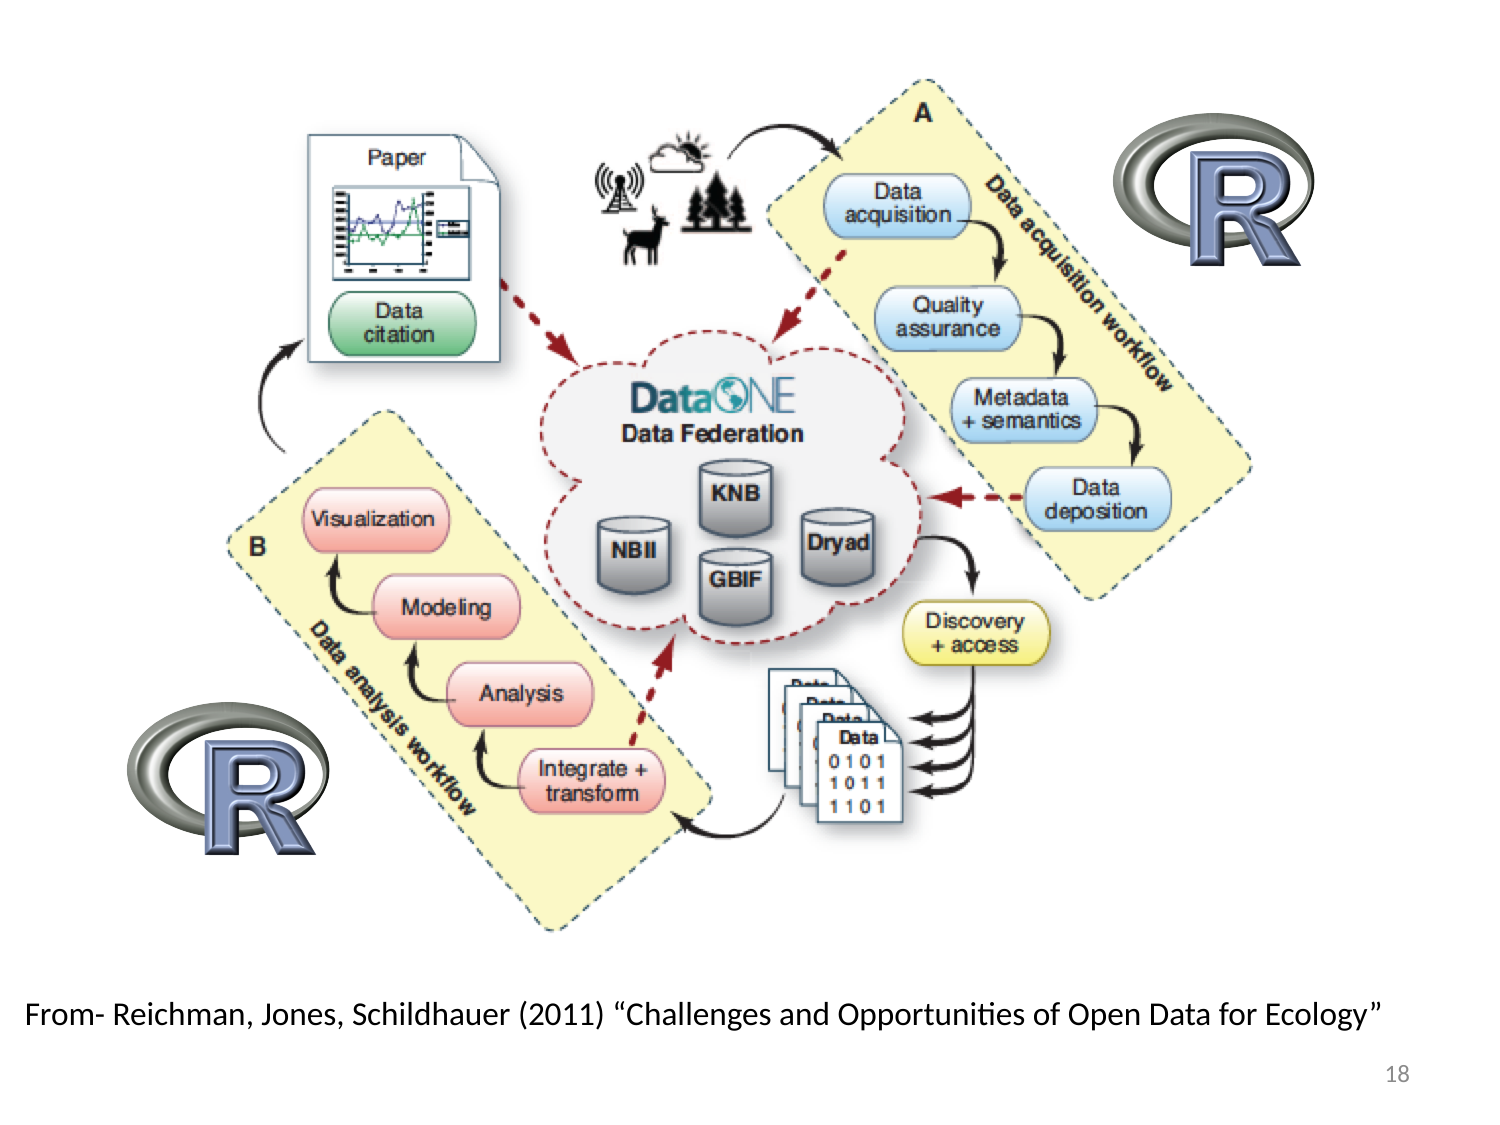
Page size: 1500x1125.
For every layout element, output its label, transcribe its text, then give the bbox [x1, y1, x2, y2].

picture [126, 45, 1316, 941]
slide_number 18 [1074, 1042, 1425, 1103]
text_box From- Reichman, Jones, Schildhauer (2011) “Challenges and Opportunities of Open Data for Ecology” [9, 984, 1400, 1040]
